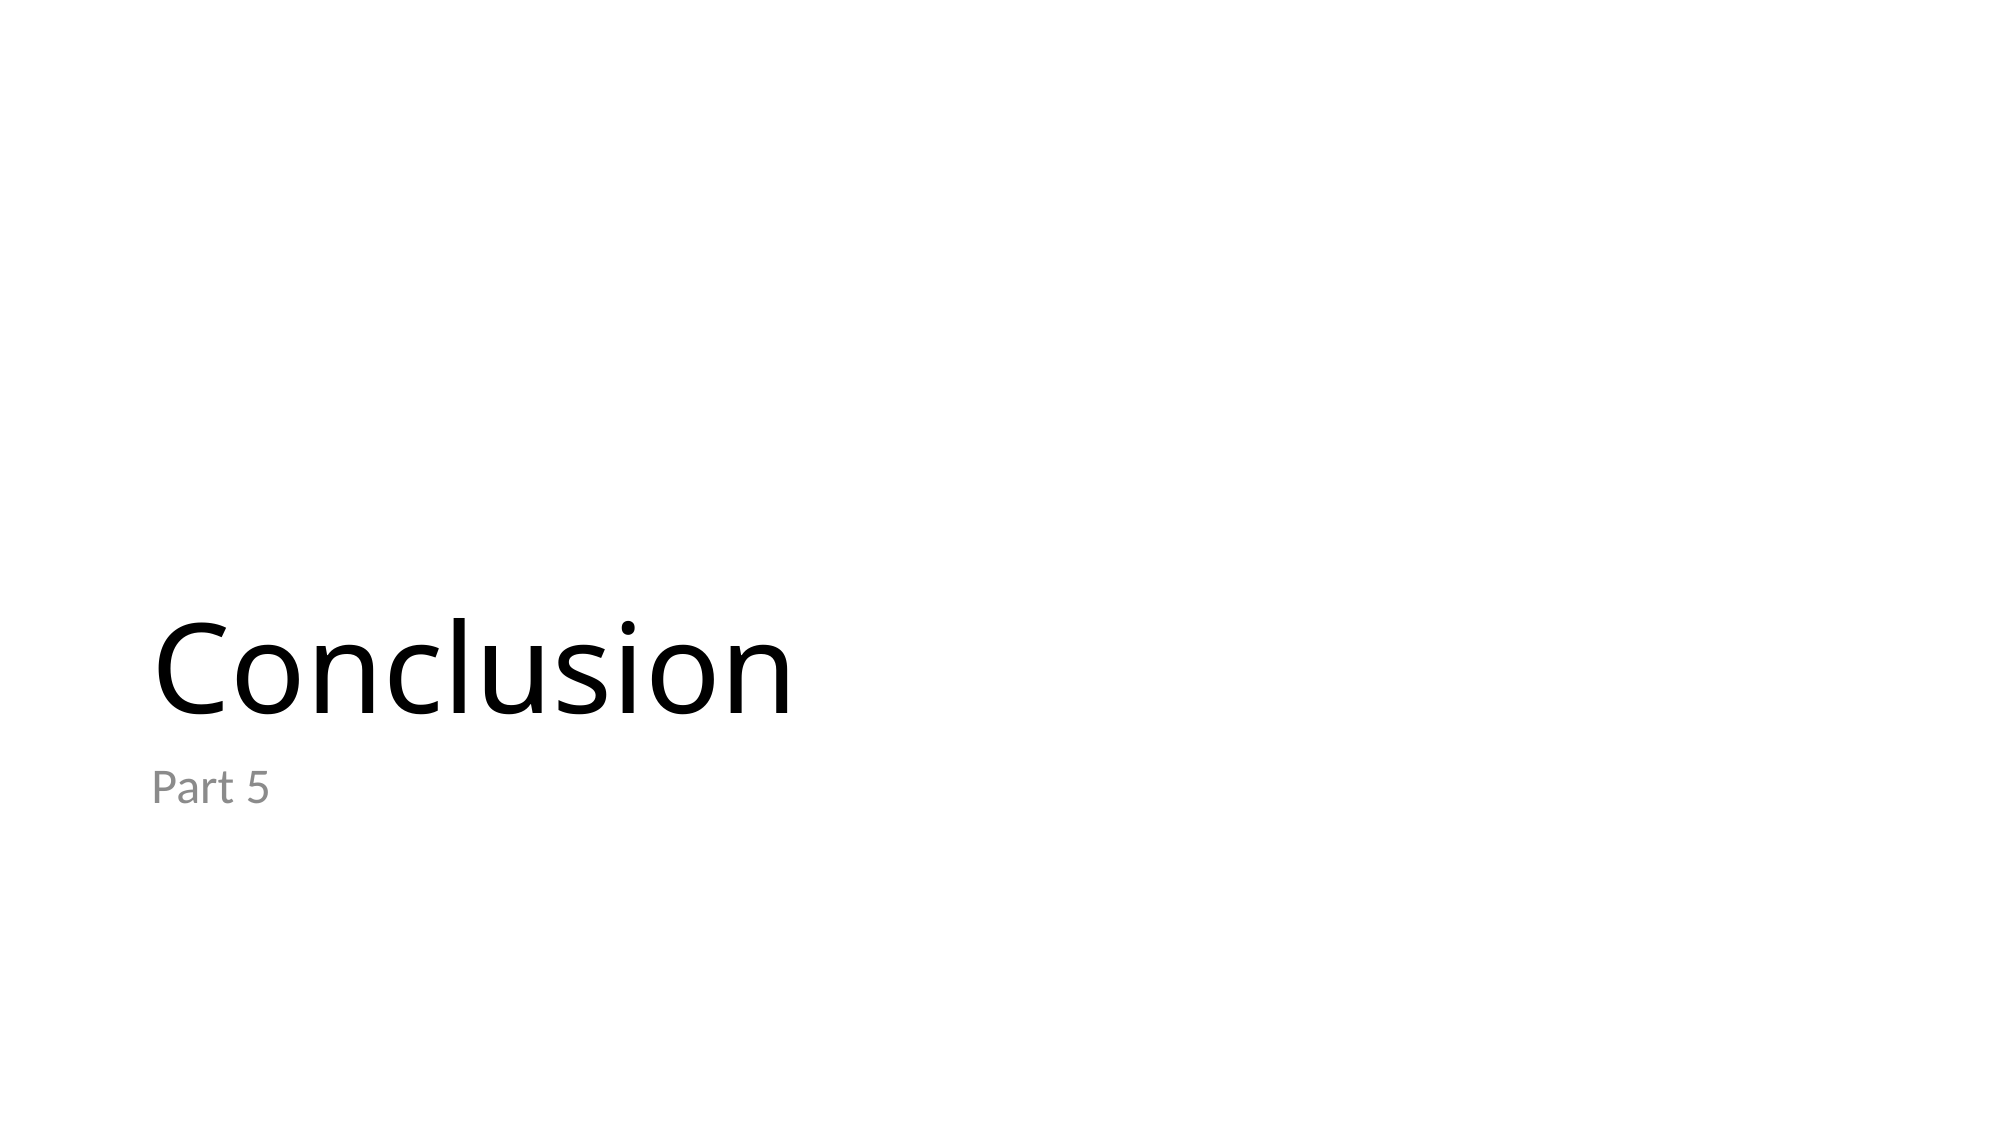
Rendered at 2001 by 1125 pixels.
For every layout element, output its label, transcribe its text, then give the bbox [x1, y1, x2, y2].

list Part 5 [136, 752, 1862, 999]
title Conclusion [136, 280, 1862, 749]
